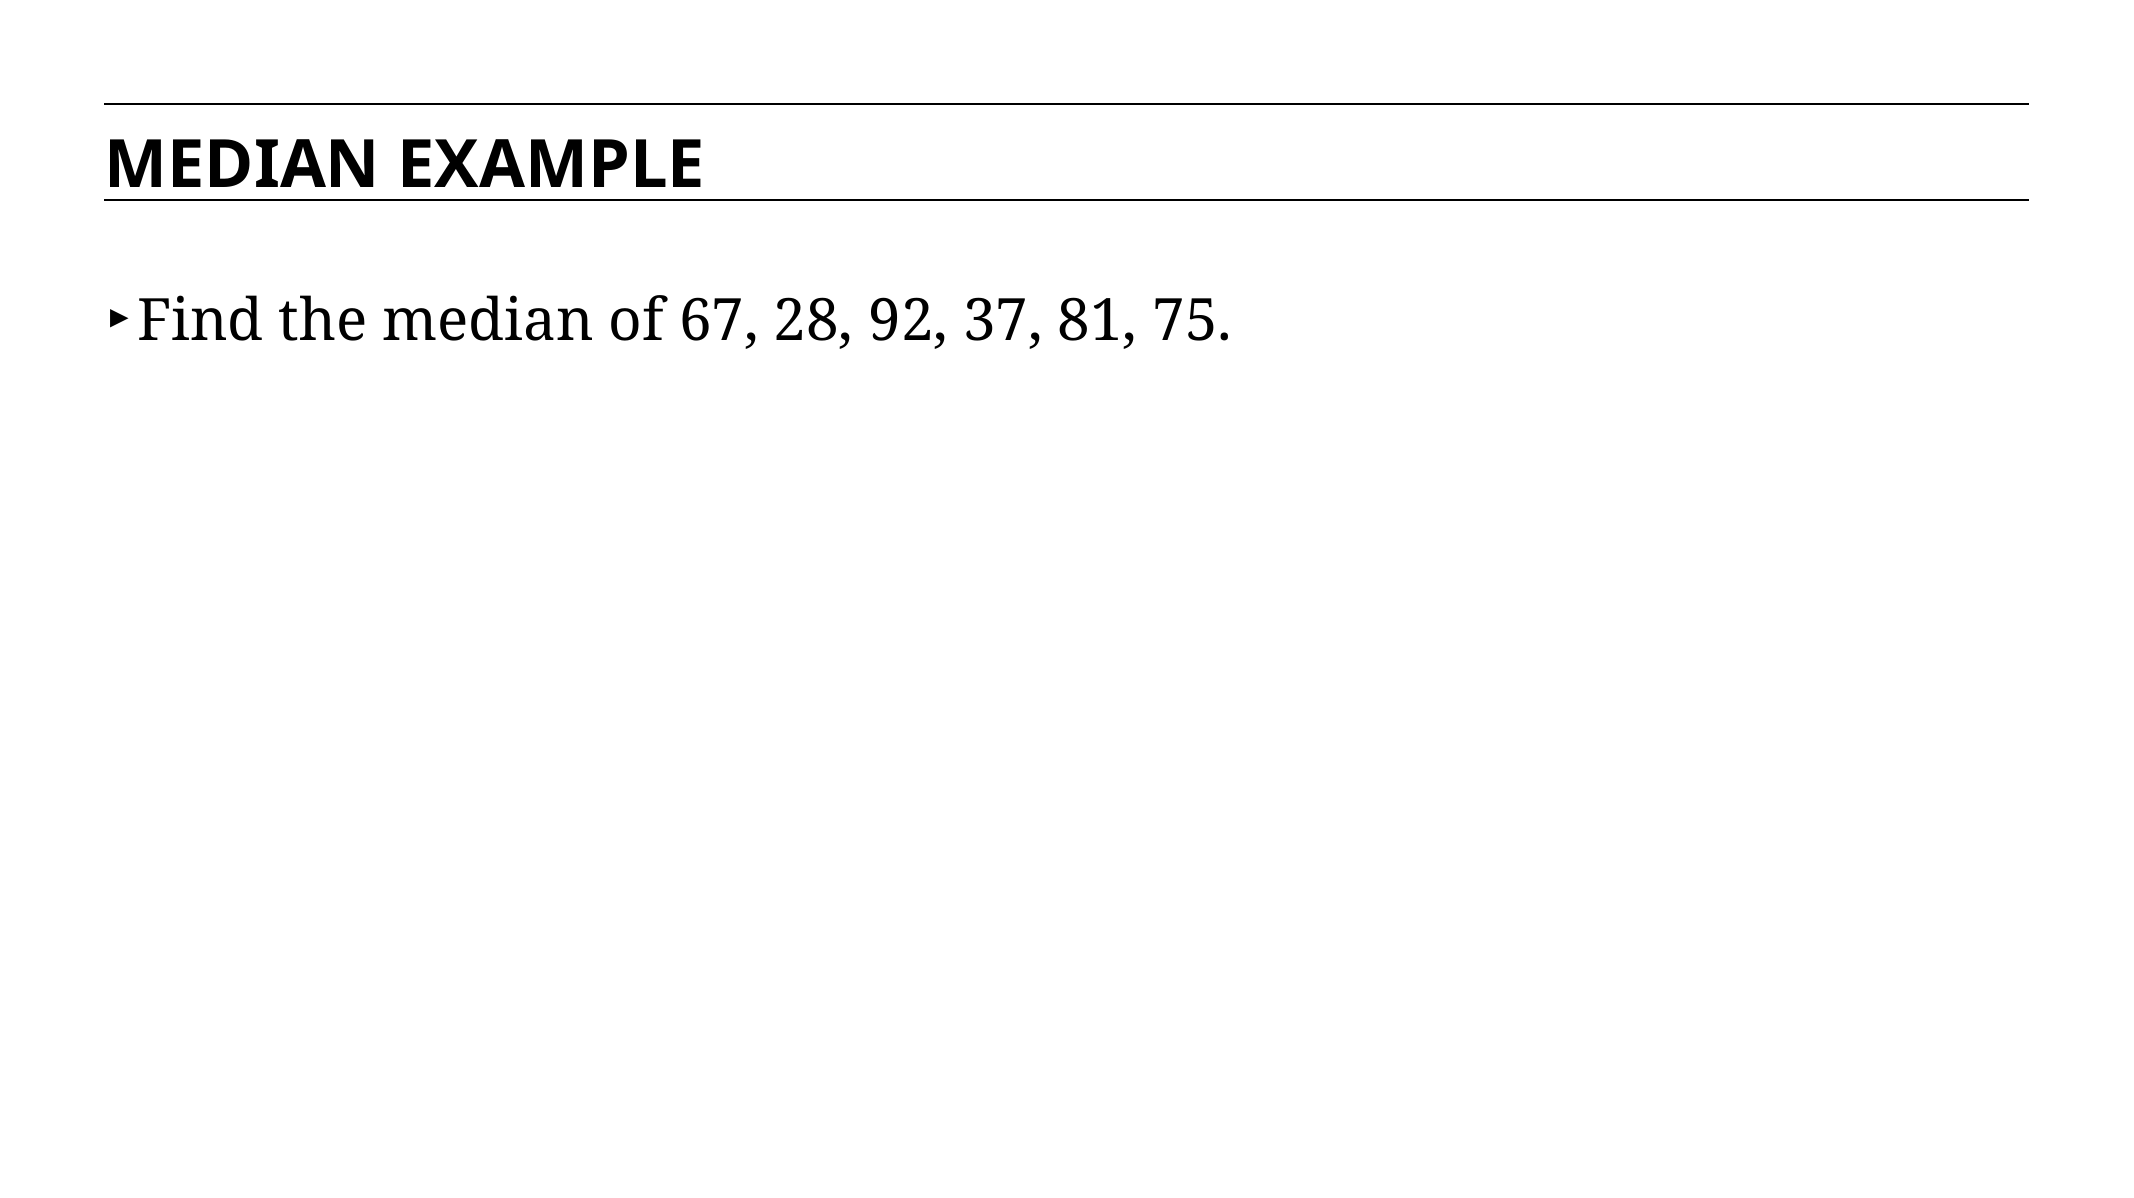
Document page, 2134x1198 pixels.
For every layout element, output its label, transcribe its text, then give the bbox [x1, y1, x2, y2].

text_box MEDIAN EXAMPLE [104, 120, 2030, 192]
list Find the median of 67, 28, 92, 37, 81, 75. [104, 212, 2030, 837]
